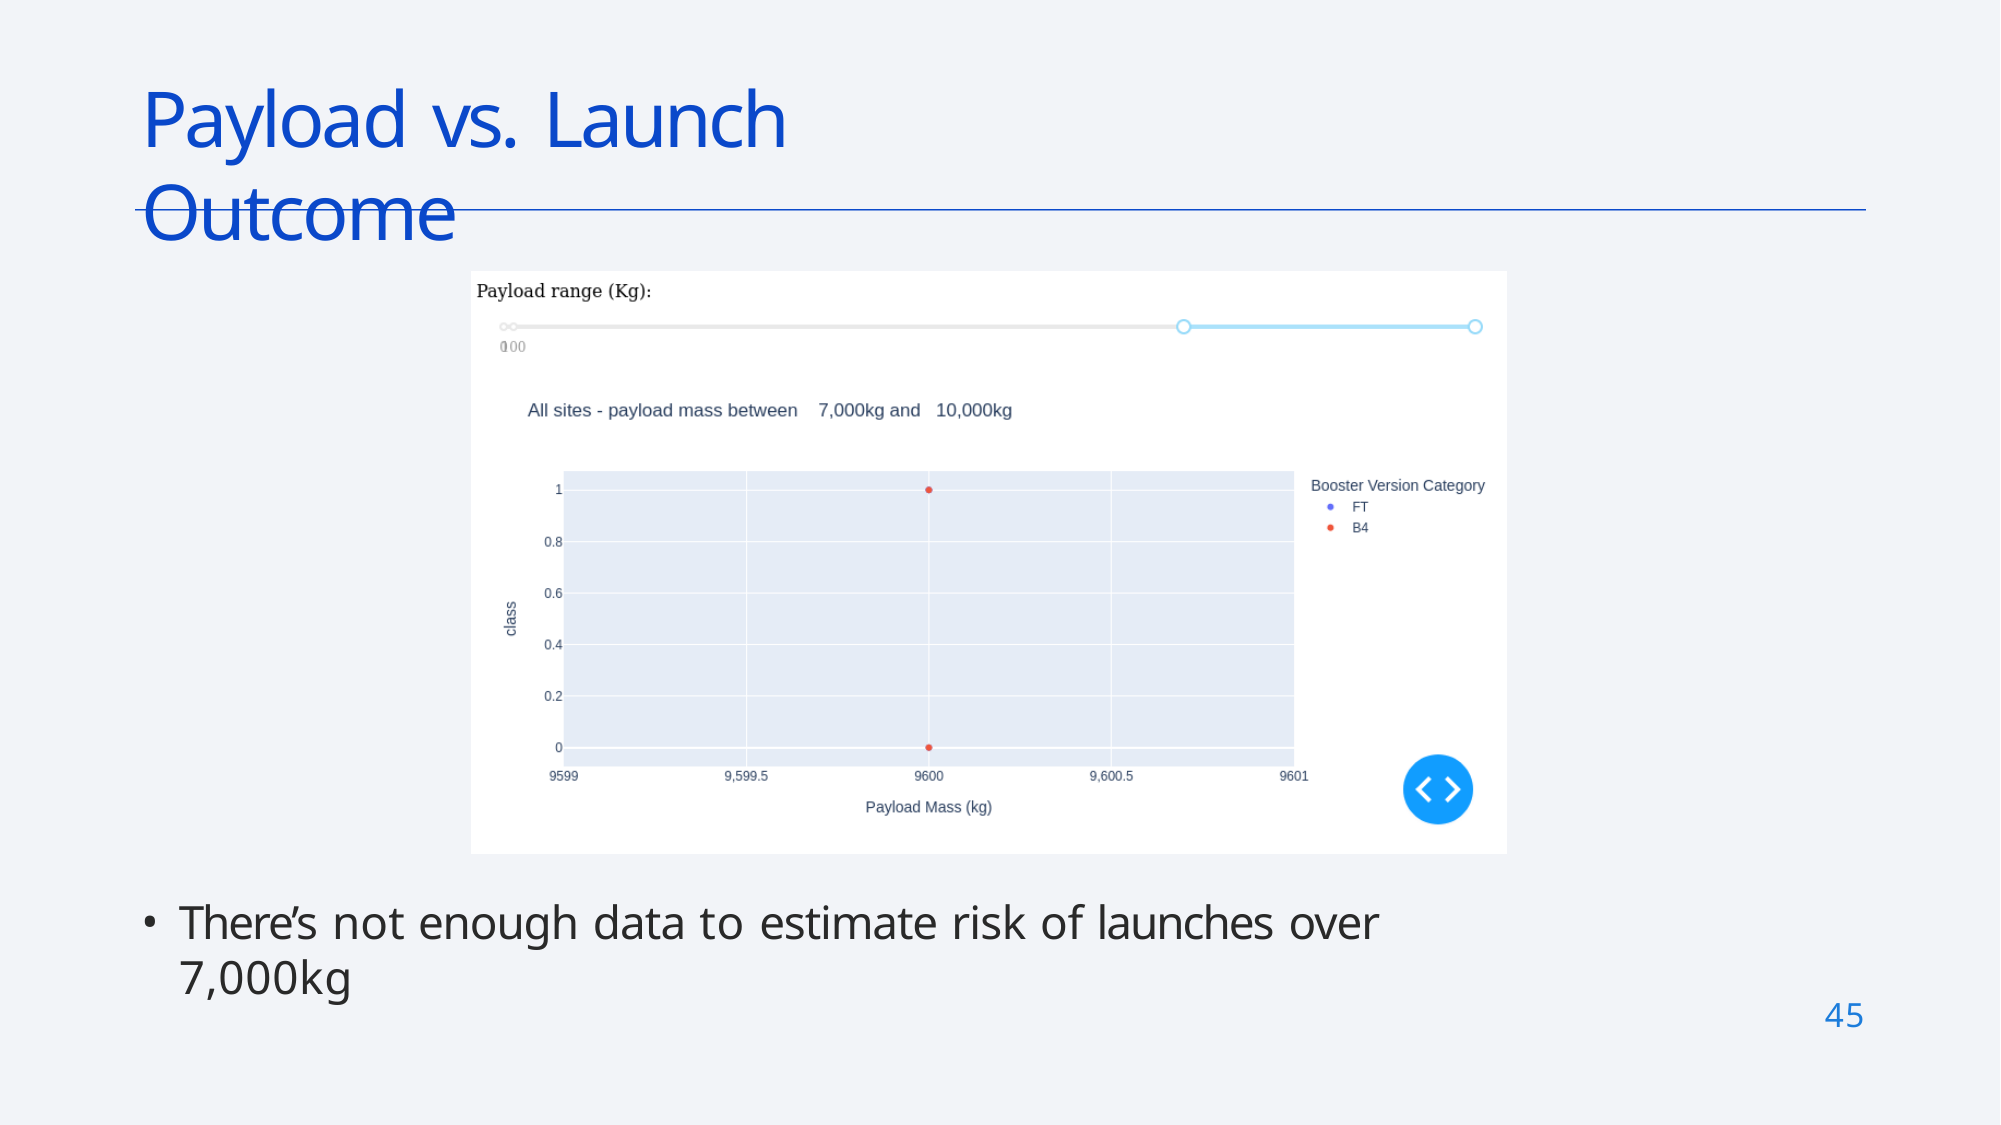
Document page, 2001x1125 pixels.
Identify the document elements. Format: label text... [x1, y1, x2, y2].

picture [0, 0, 2000, 1125]
text_box There’s not enough data to estimate risk of launches over 7,000kg [139, 891, 1490, 1004]
slide_number 45 [1818, 1001, 1872, 1125]
title Payload vs. Launch Outcome [139, 68, 1088, 259]
